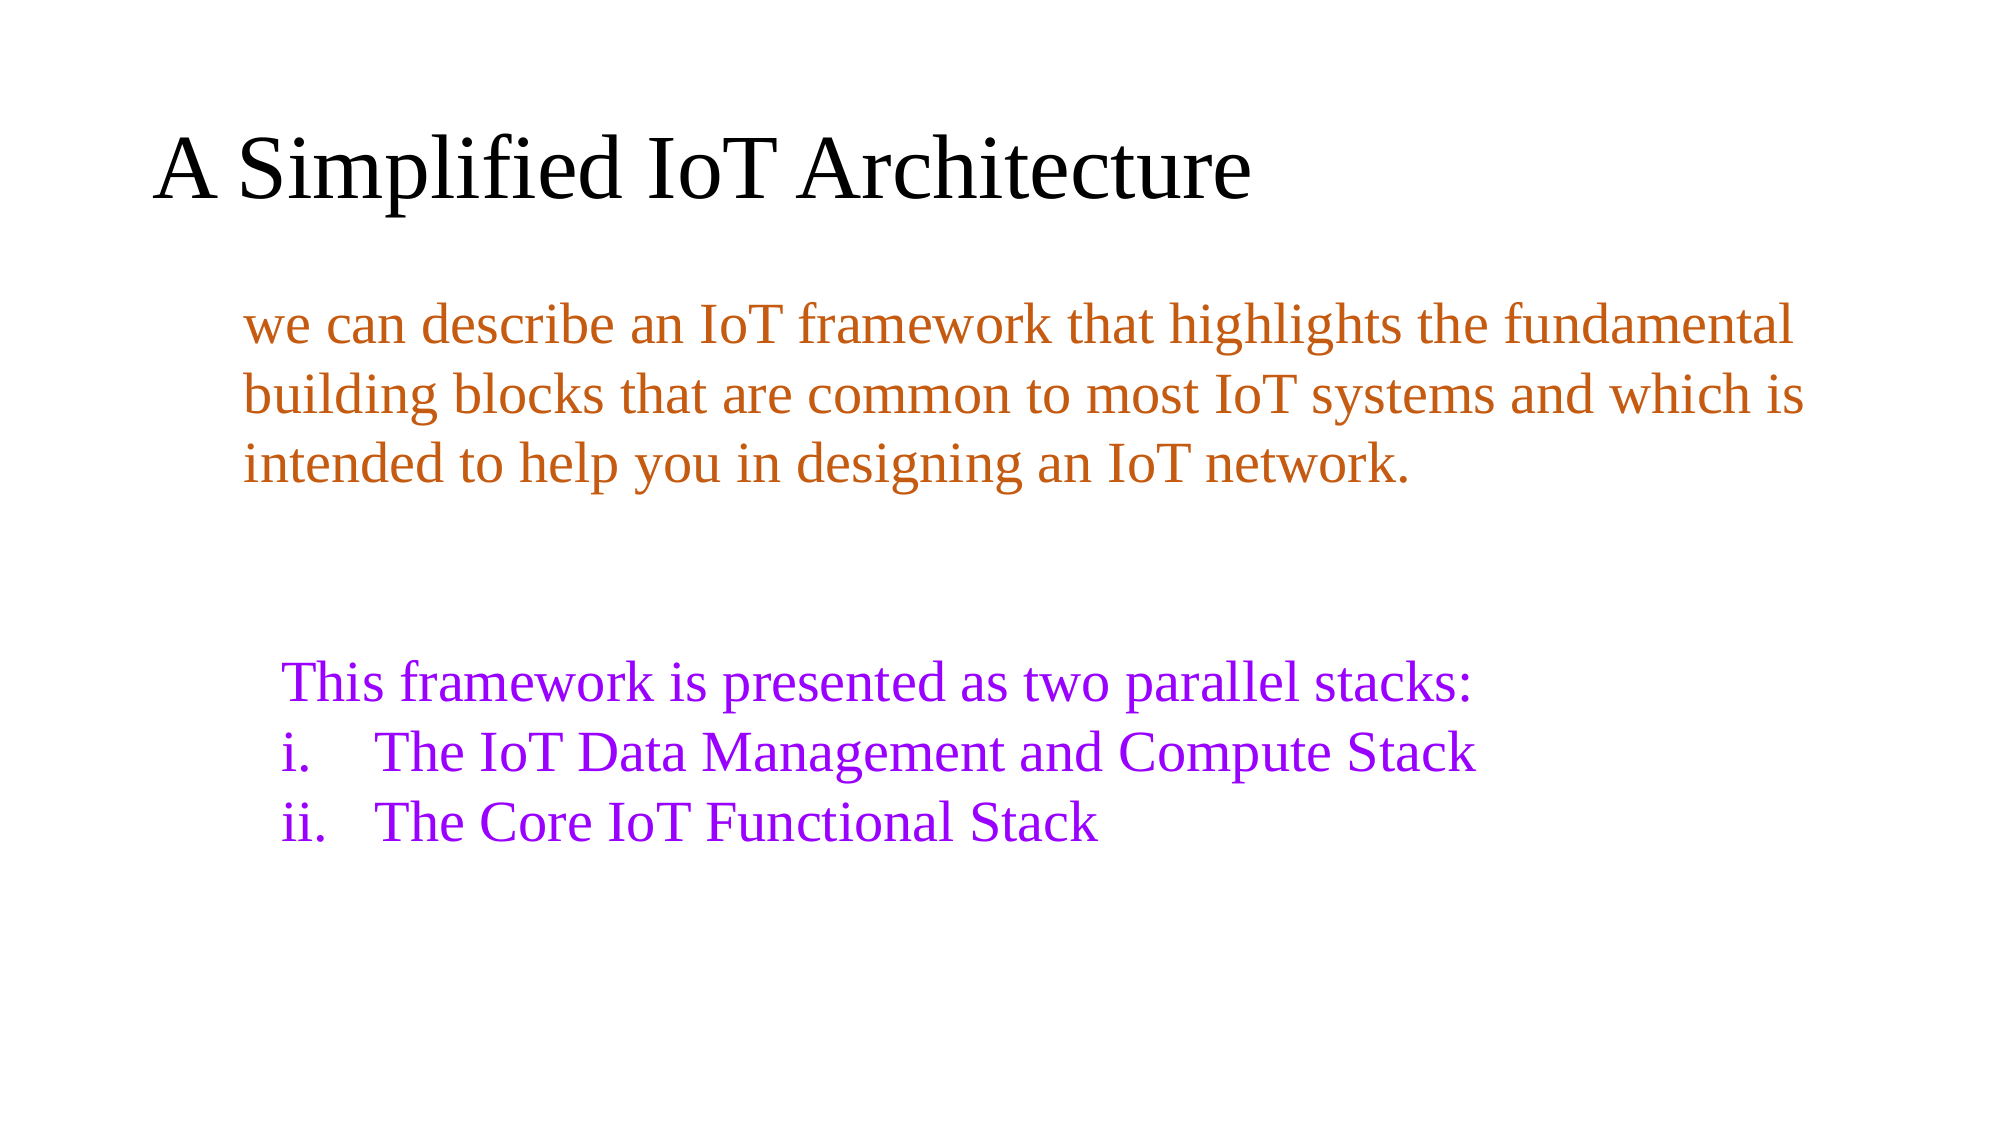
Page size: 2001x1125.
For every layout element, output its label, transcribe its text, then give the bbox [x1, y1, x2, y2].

text_box This framework is presented as two parallel stacks: The IoT Data Management and Compute Stack The Core IoT Functional Stack [266, 635, 1863, 861]
title A Simplified IoT Architecture [137, 59, 1863, 278]
text_box we can describe an IoT framework that highlights the fundamental building blocks that are common to most IoT systems and which is intended to help you in designing an IoT network. [229, 277, 1863, 502]
